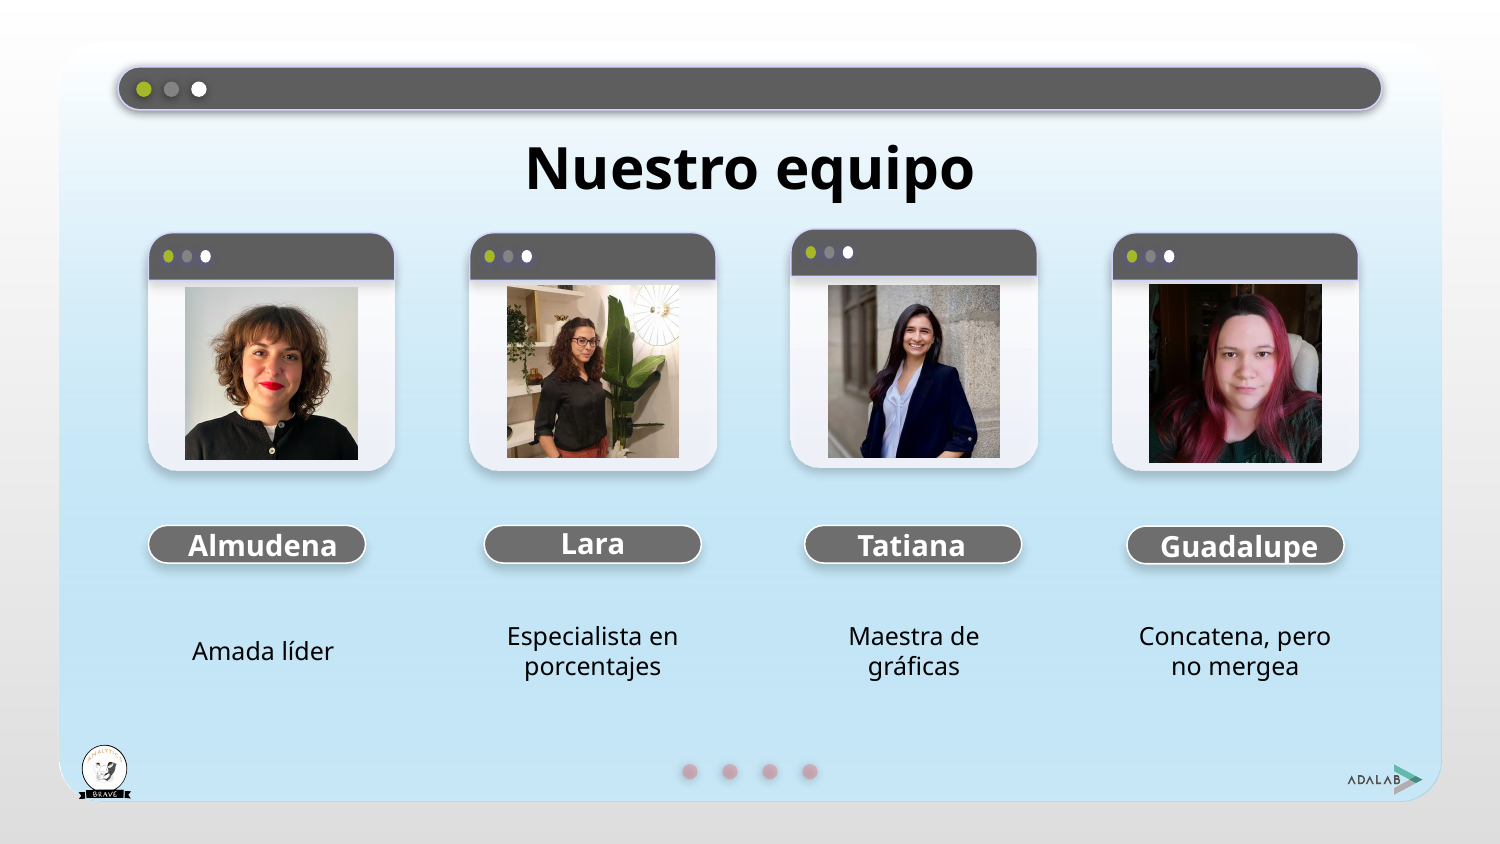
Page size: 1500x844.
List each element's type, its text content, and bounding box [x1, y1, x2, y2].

picture [1148, 284, 1322, 464]
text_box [1111, 232, 1359, 472]
text_box [484, 530, 702, 564]
picture [1342, 736, 1428, 823]
text_box Maestra de gráficas [799, 593, 1029, 708]
text_box [1126, 526, 1338, 564]
subtitle Amada líder [148, 593, 378, 708]
picture [506, 285, 679, 458]
title Nuestro equipo [118, 113, 1382, 208]
text_box Guadalupe [1137, 531, 1342, 561]
picture [70, 740, 136, 806]
text_box Tatiana [809, 530, 1014, 560]
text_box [469, 232, 717, 472]
text_box Concatena, pero no mergea [1120, 593, 1350, 708]
picture [827, 285, 1001, 458]
text_box Lara [490, 528, 695, 558]
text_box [790, 228, 1038, 468]
picture [185, 287, 358, 460]
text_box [148, 232, 396, 472]
text_box Especialista en porcentajes [478, 593, 708, 708]
text_box [148, 525, 358, 564]
text_box [804, 532, 809, 557]
title Almudena [161, 529, 366, 560]
text_box [811, 525, 1022, 564]
